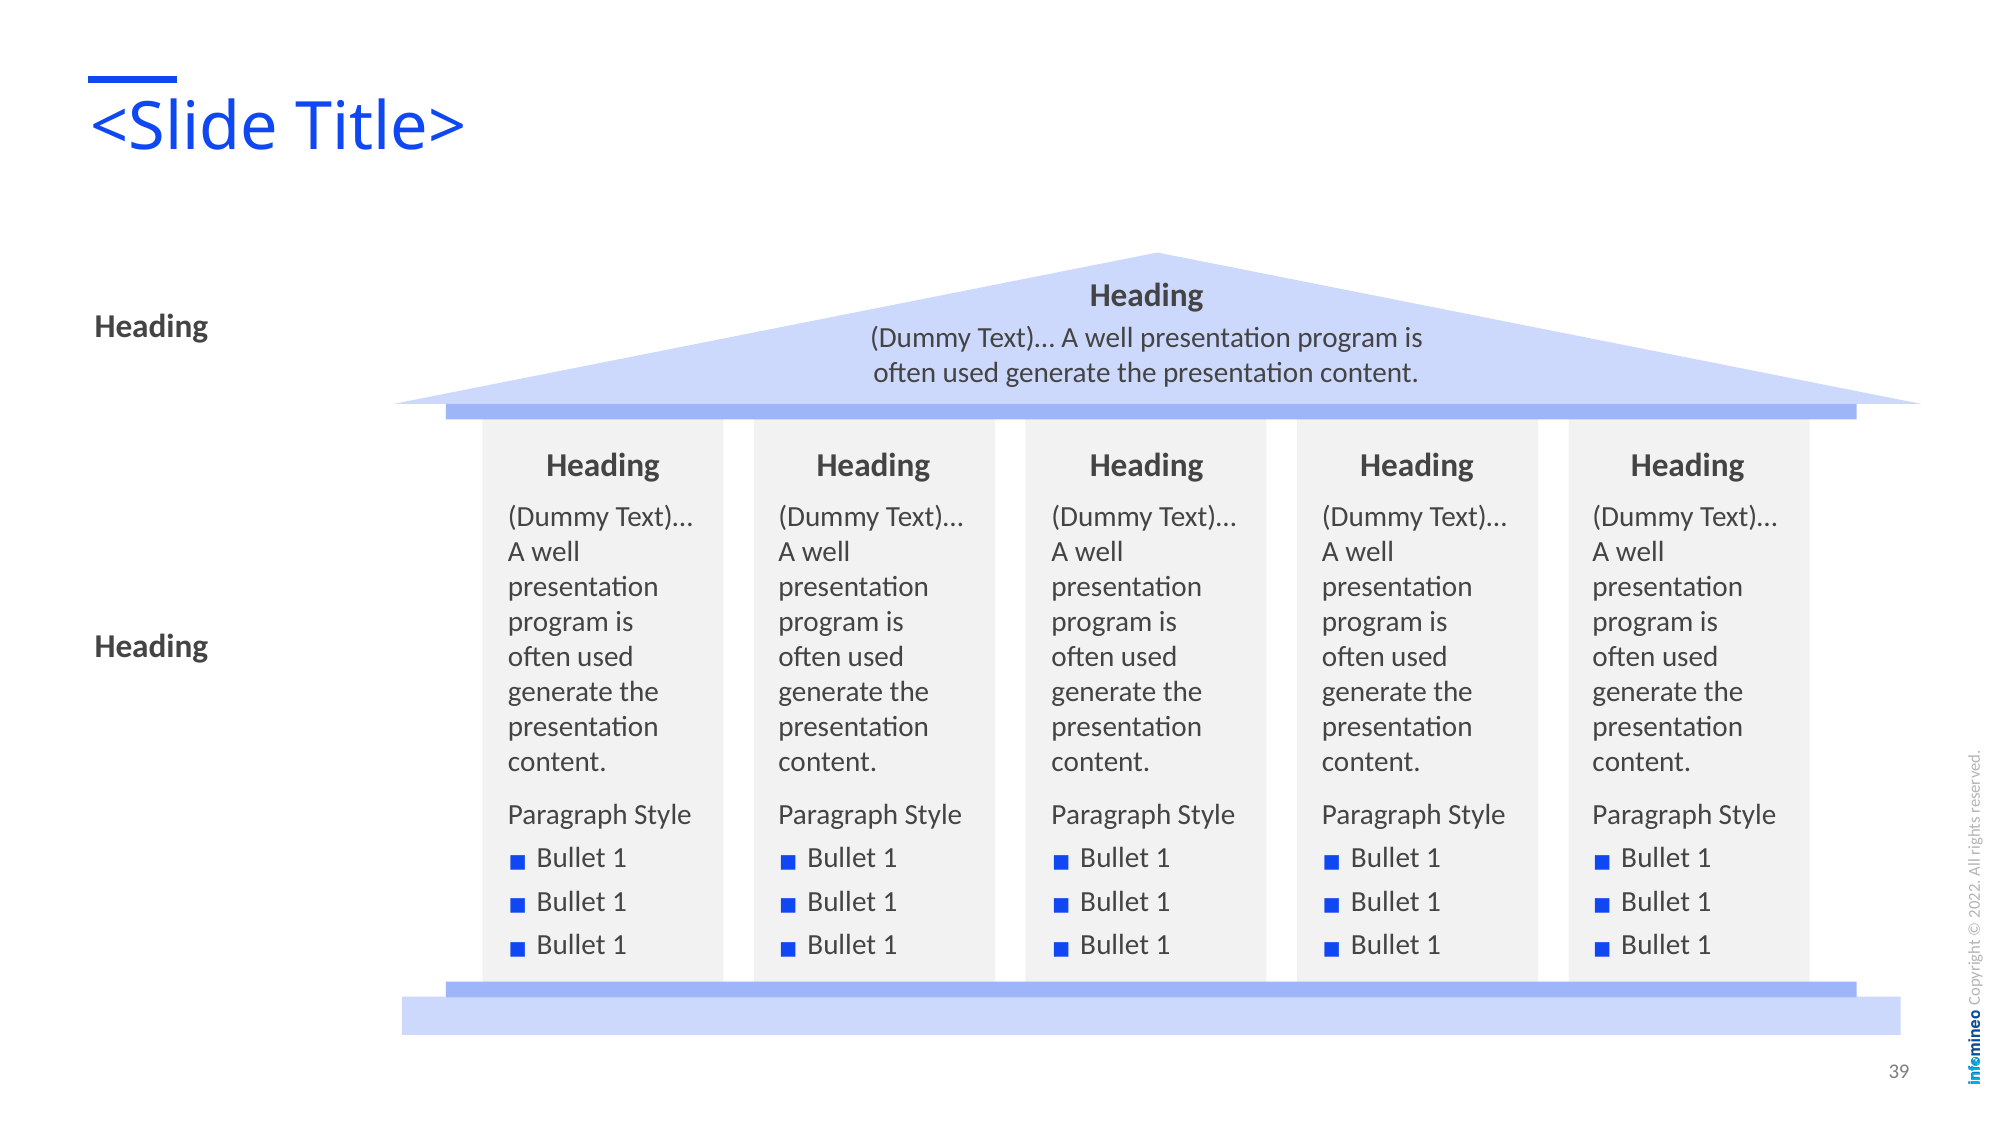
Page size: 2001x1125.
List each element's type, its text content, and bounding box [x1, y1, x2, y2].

text_box Heading [94, 304, 279, 345]
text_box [392, 252, 1922, 1036]
picture [1969, 1011, 1980, 1066]
text_box Heading [94, 624, 279, 665]
title <Slide Title> [90, 91, 1910, 280]
